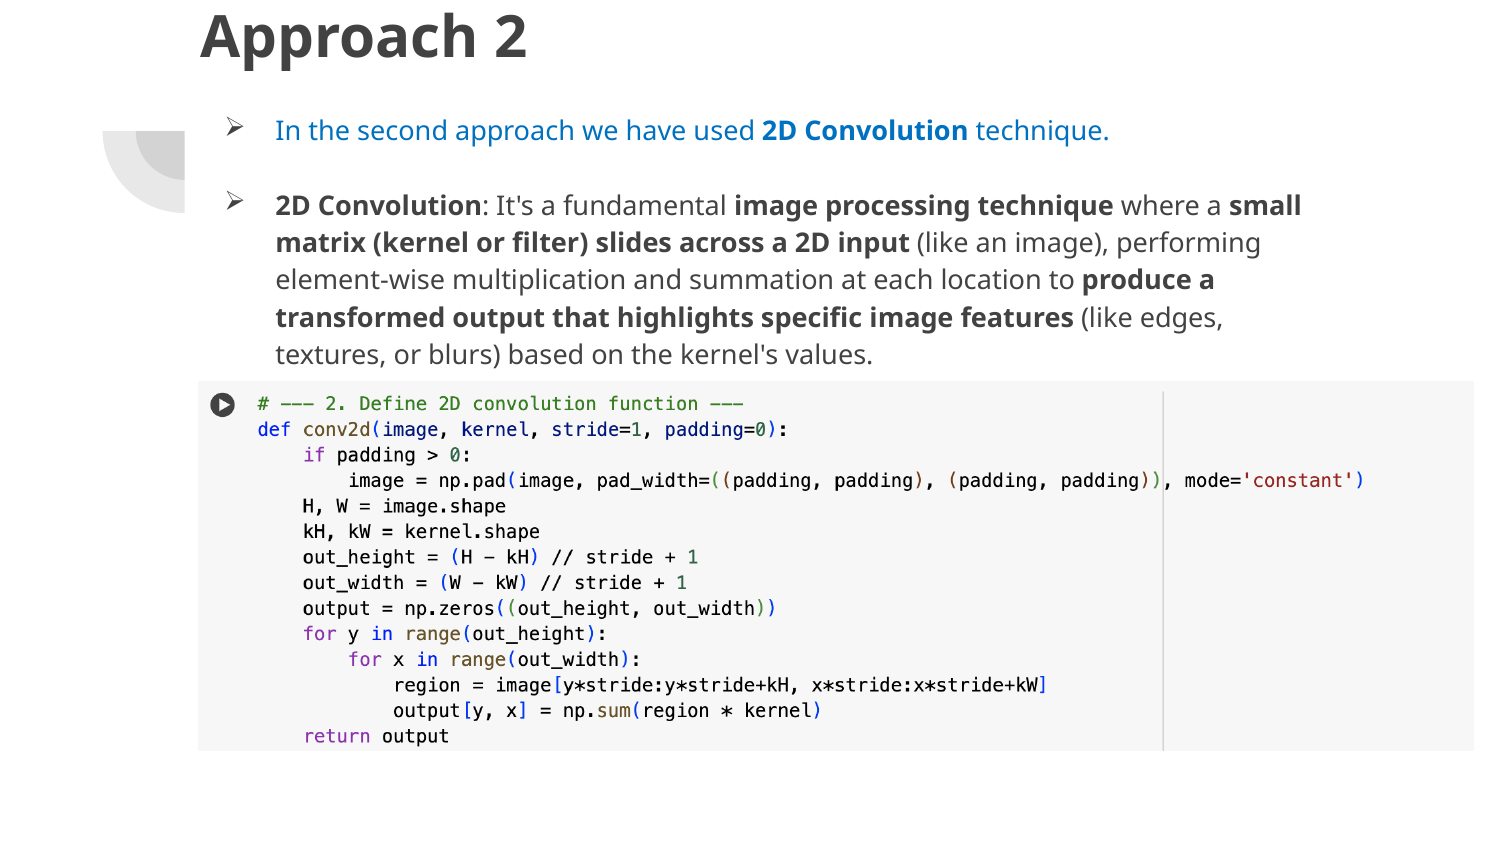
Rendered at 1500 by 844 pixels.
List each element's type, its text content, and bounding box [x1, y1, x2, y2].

list In the second approach we have used 2D Convolution technique. 2D Convolution: It's a fundamental image processing technique where a small matrix (kernel or filter) slides across a 2D input (like an image), performing element-wise multiplication and summation at each location to produce a transformed output that highlights specific image features (like edges, textures, or blurs) based on the kernel's values. [185, 93, 1339, 511]
picture [198, 381, 1475, 751]
title Approach 2 [185, 0, 1339, 93]
